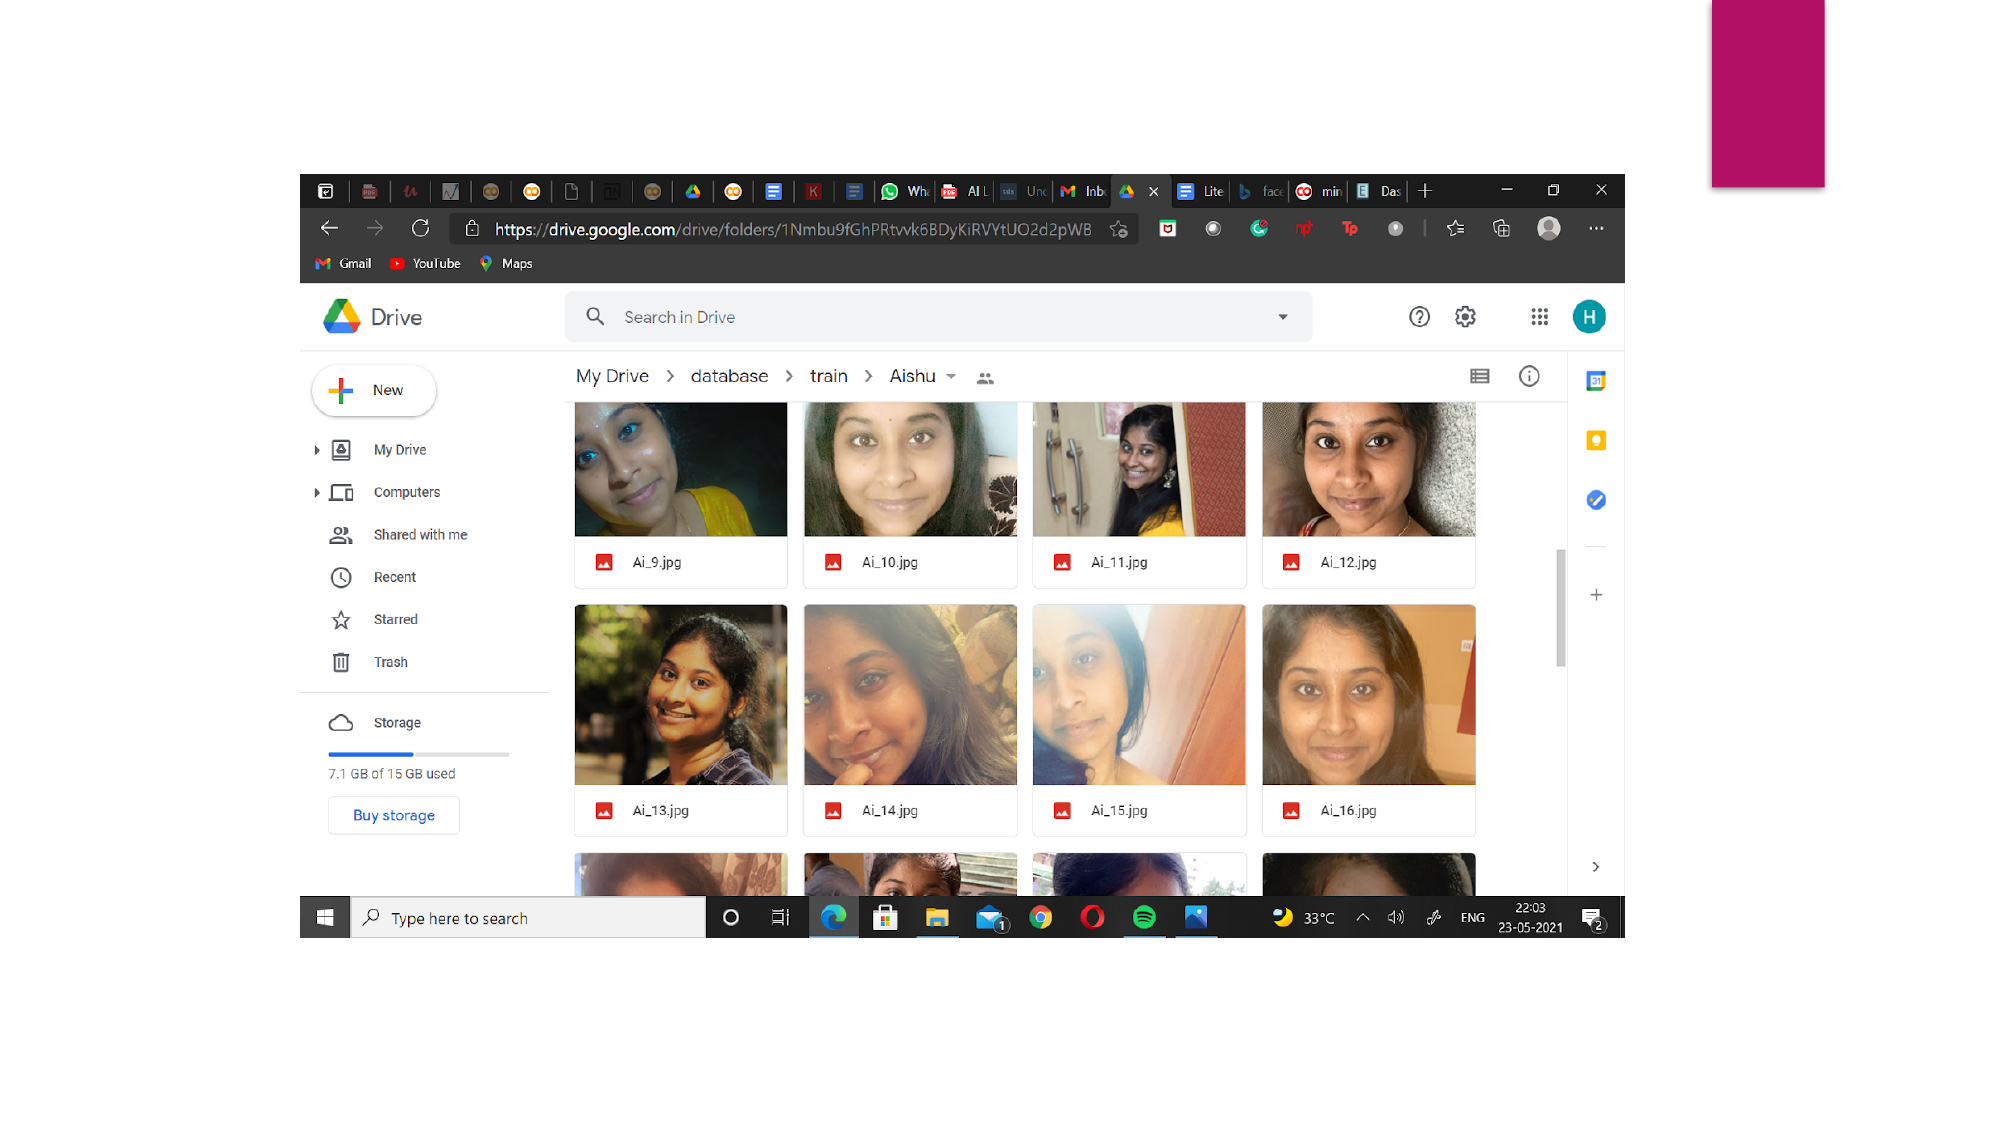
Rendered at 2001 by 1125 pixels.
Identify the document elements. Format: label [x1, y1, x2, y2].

picture [299, 174, 1626, 938]
